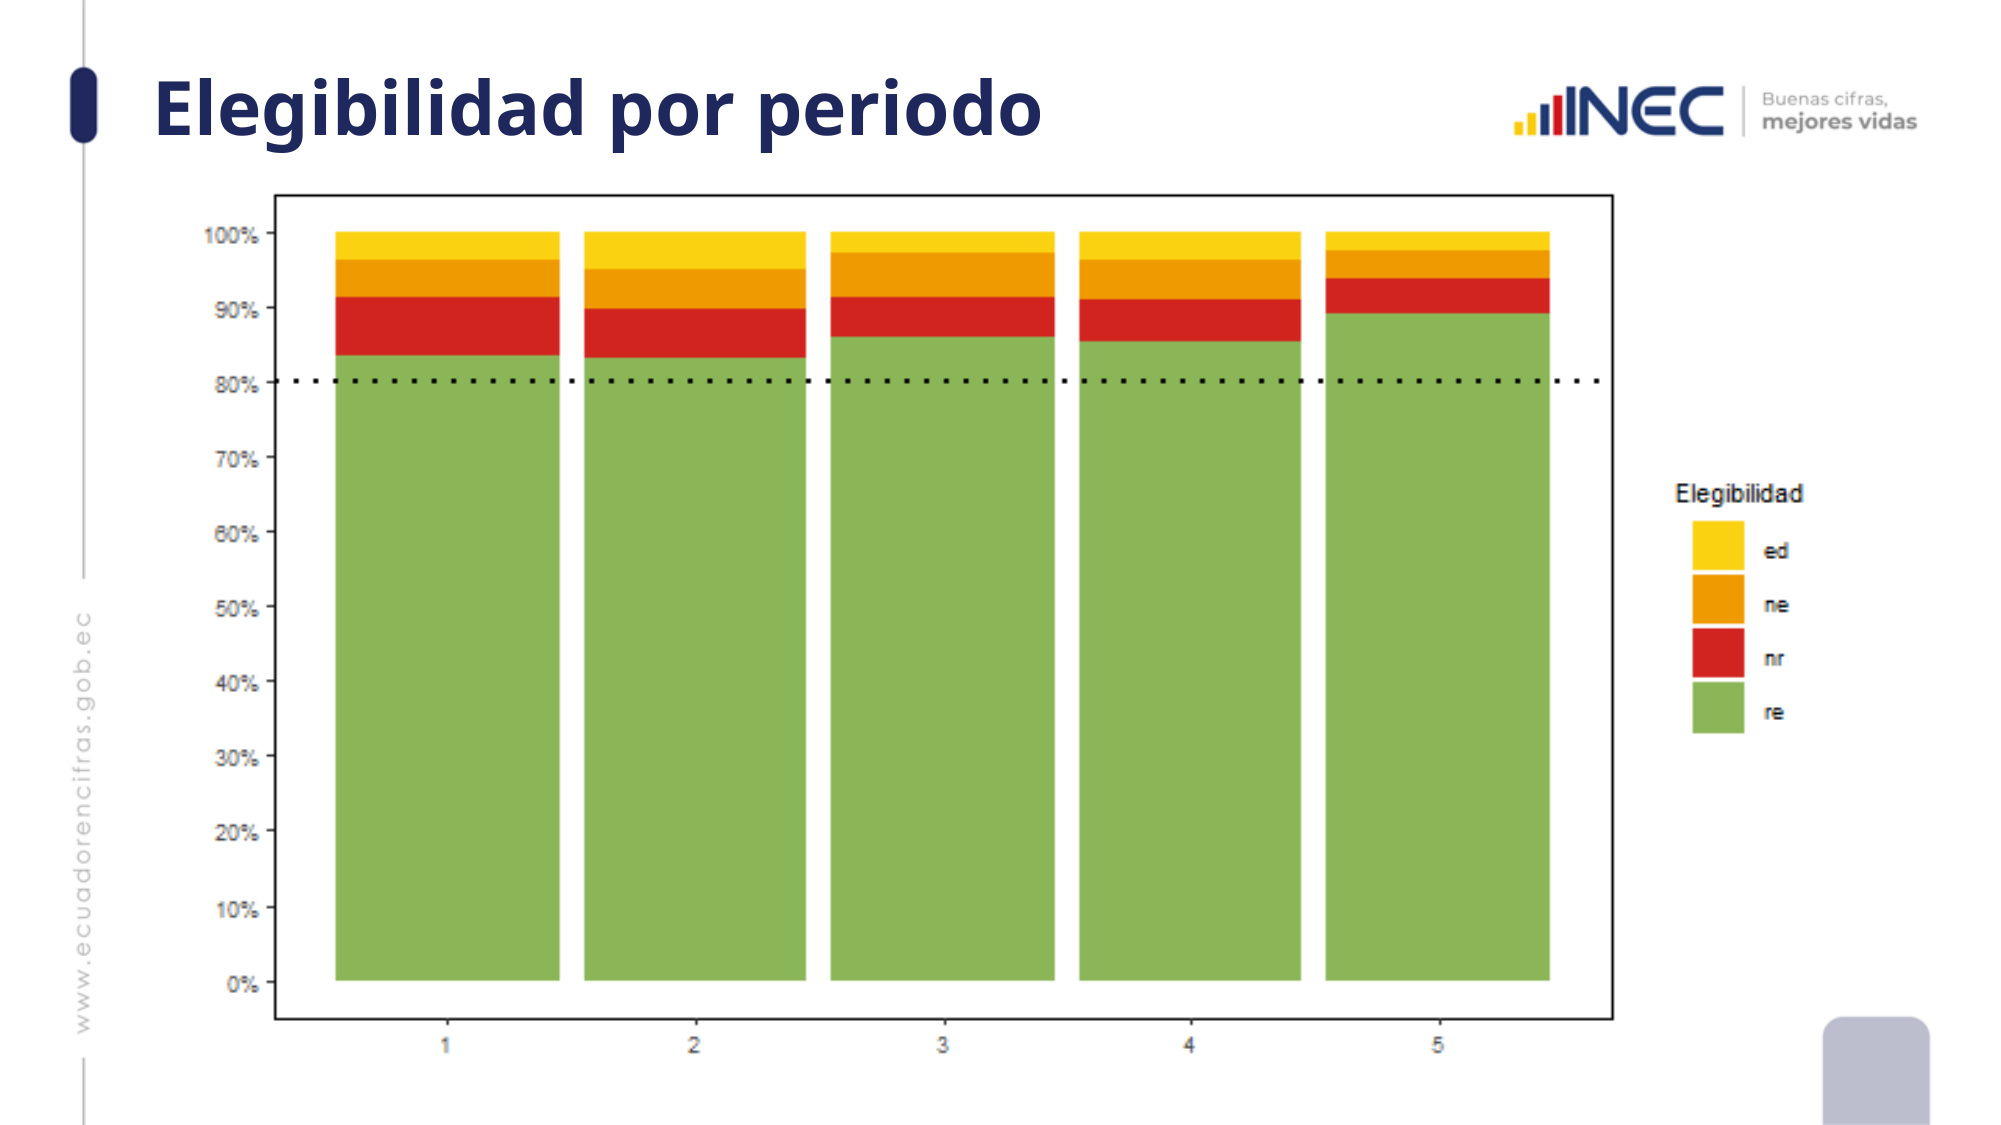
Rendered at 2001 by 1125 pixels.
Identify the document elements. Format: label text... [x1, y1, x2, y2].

picture [0, 0, 2000, 1125]
title Elegibilidad por periodo [137, 55, 1407, 167]
